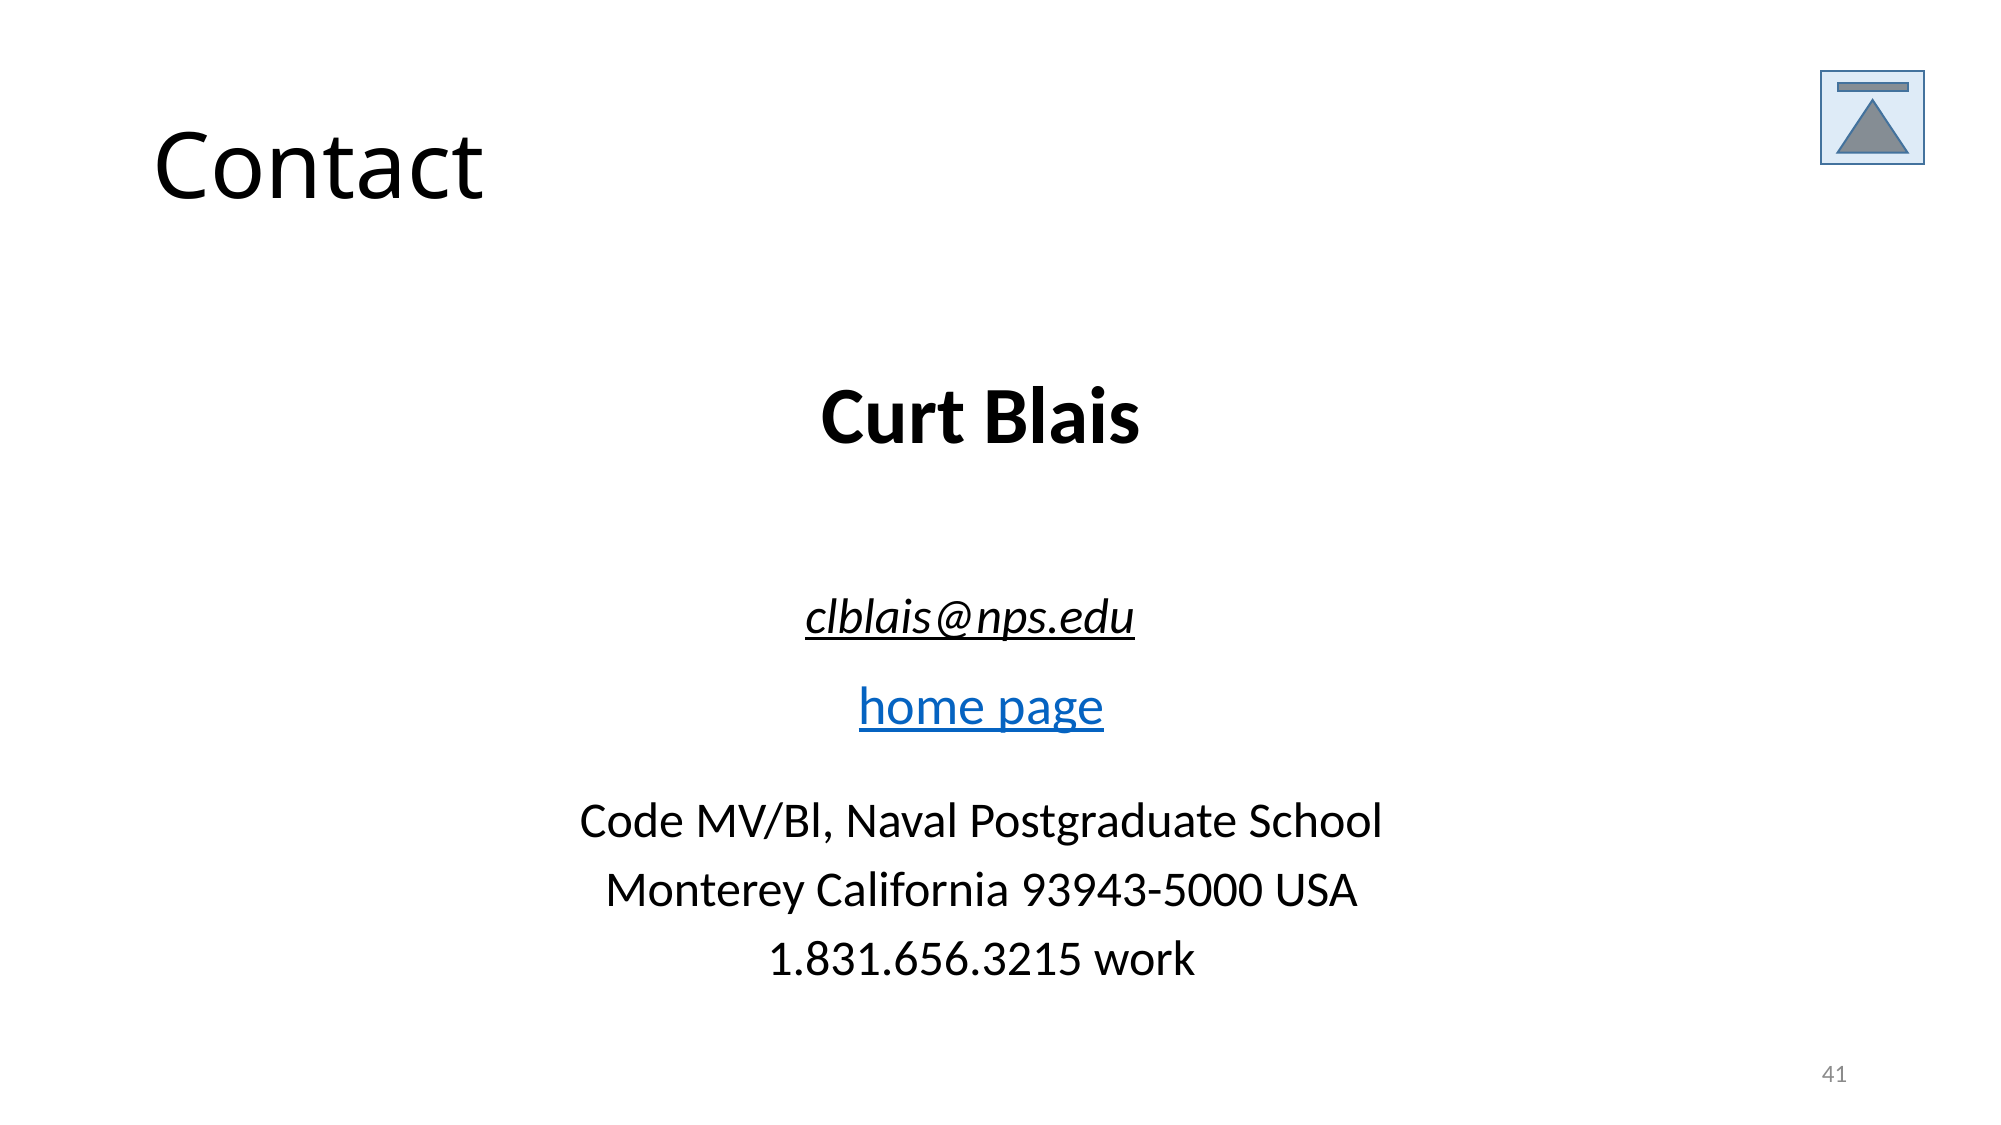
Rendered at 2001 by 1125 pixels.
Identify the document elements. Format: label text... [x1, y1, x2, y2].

text_box [1820, 70, 1925, 165]
title Contact [137, 59, 1863, 278]
slide_number 41 [1412, 1042, 1863, 1103]
list Curt Blais clblais@nps.edu home page Code MV/Bl, Naval Postgraduate School Monterey California 93943-5000 USA 1.831.656.3215 work [385, 282, 1579, 1067]
